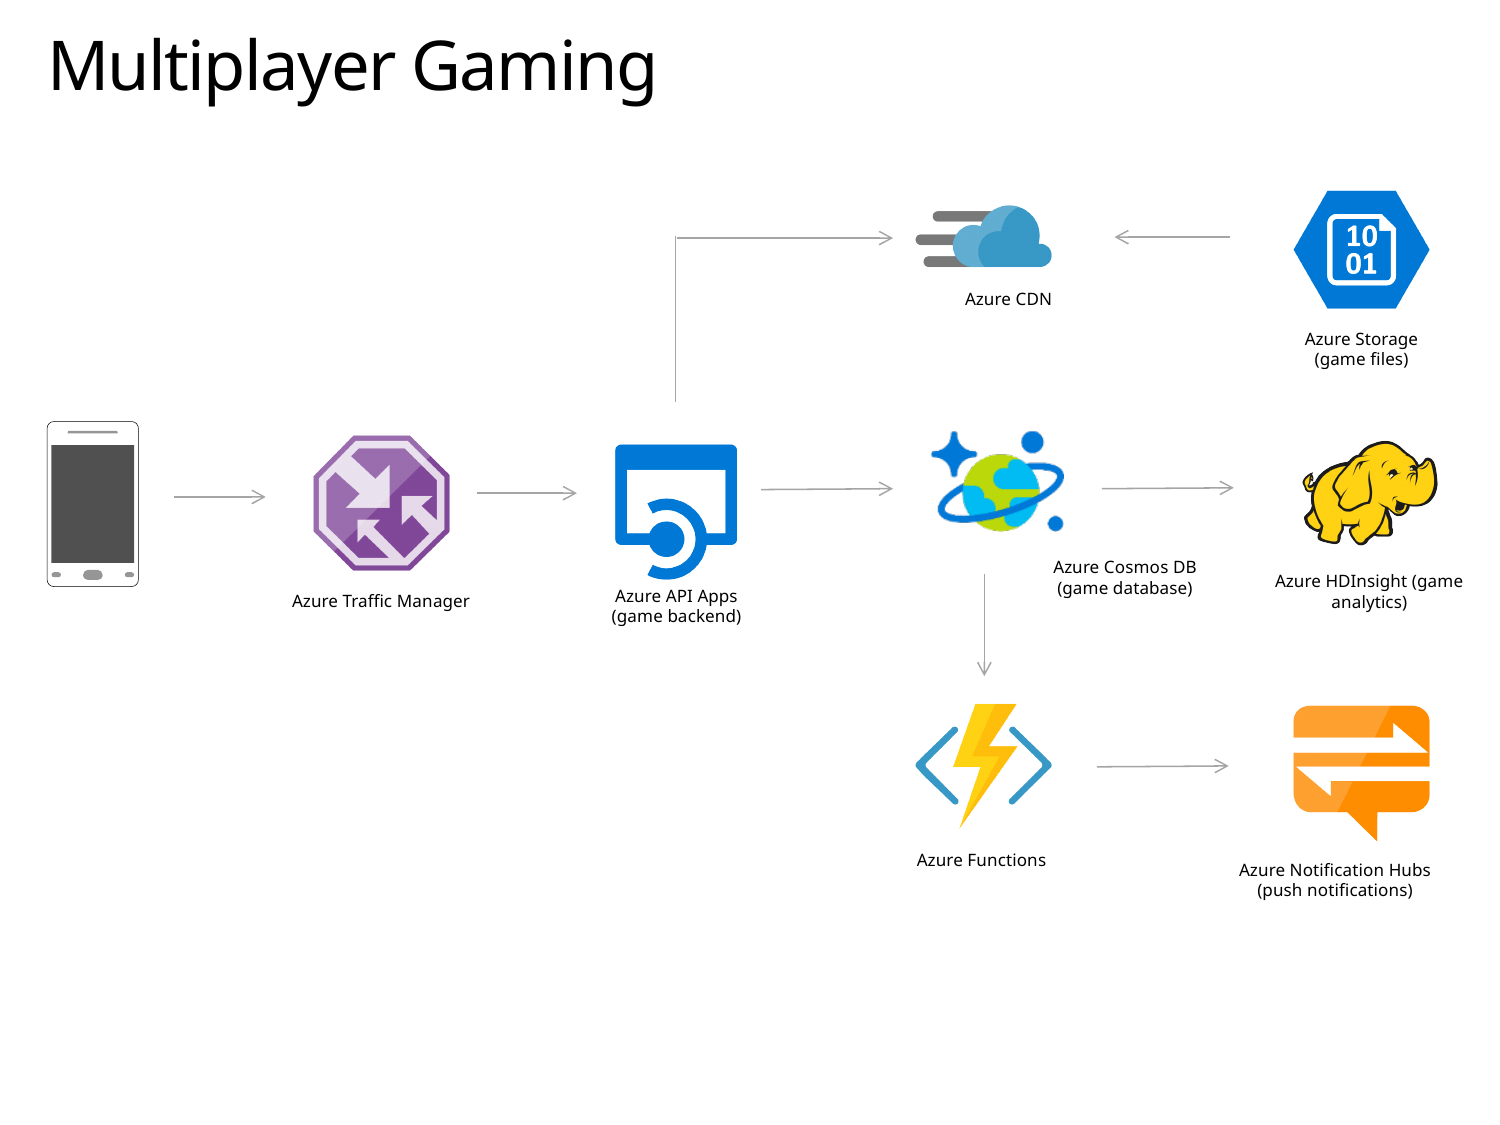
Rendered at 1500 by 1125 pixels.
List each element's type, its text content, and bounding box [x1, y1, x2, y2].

text_box Multiplayer Gaming [32, 24, 1468, 135]
picture [931, 421, 1064, 554]
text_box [46, 168, 1500, 951]
